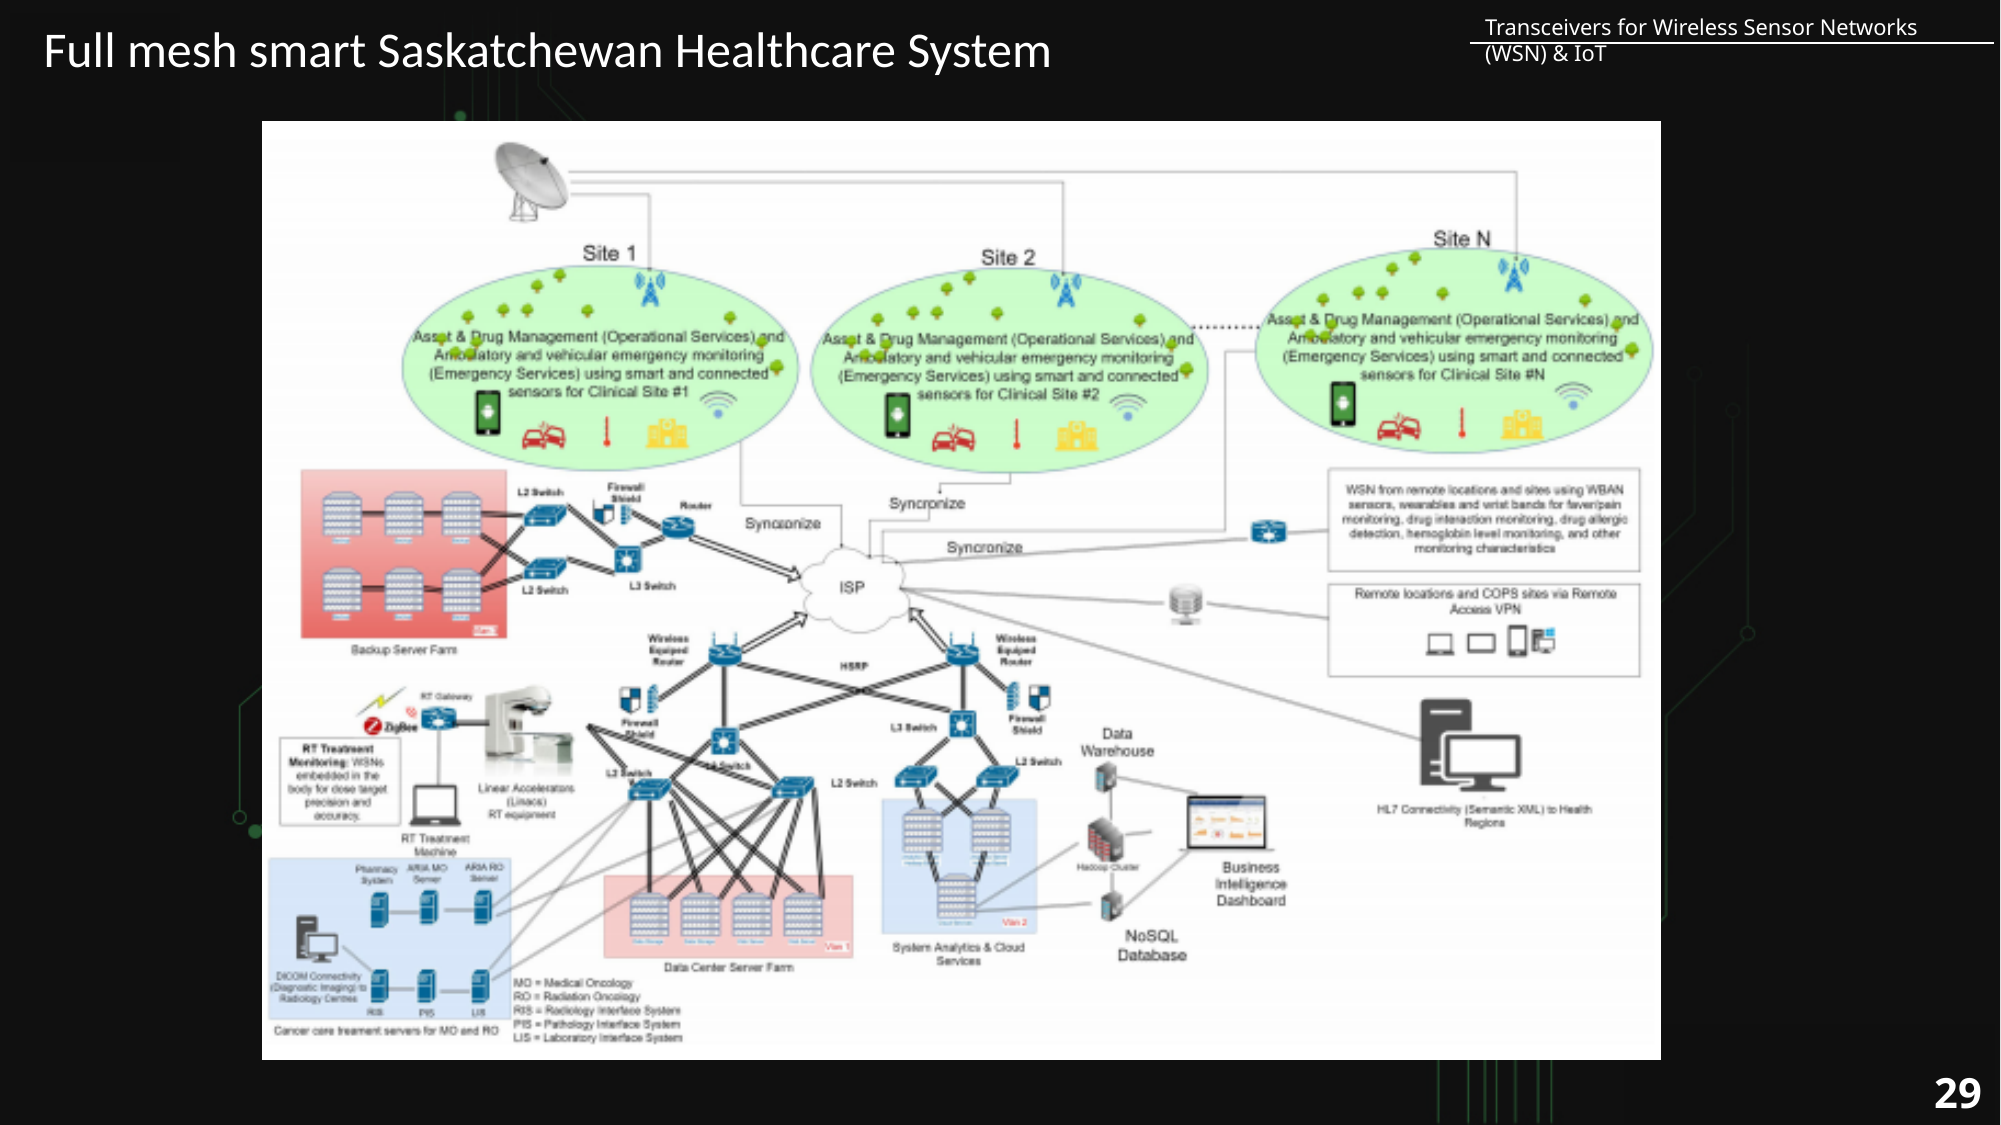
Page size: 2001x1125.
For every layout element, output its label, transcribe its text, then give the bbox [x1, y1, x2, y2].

picture [0, 0, 2001, 1125]
text_box Transceivers for Wireless Sensor Networks (WSN) & IoT [1470, 44, 1994, 114]
text_box [1624, 1024, 1995, 1124]
text_box 29 [1919, 1059, 2000, 1125]
text_box Full mesh smart Saskatchewan Healthcare System [28, 9, 1177, 85]
text_box Transceivers for Wireless Sensor Networks (WSN) & IoT [1470, 6, 1994, 42]
text_box [10, 13, 180, 162]
